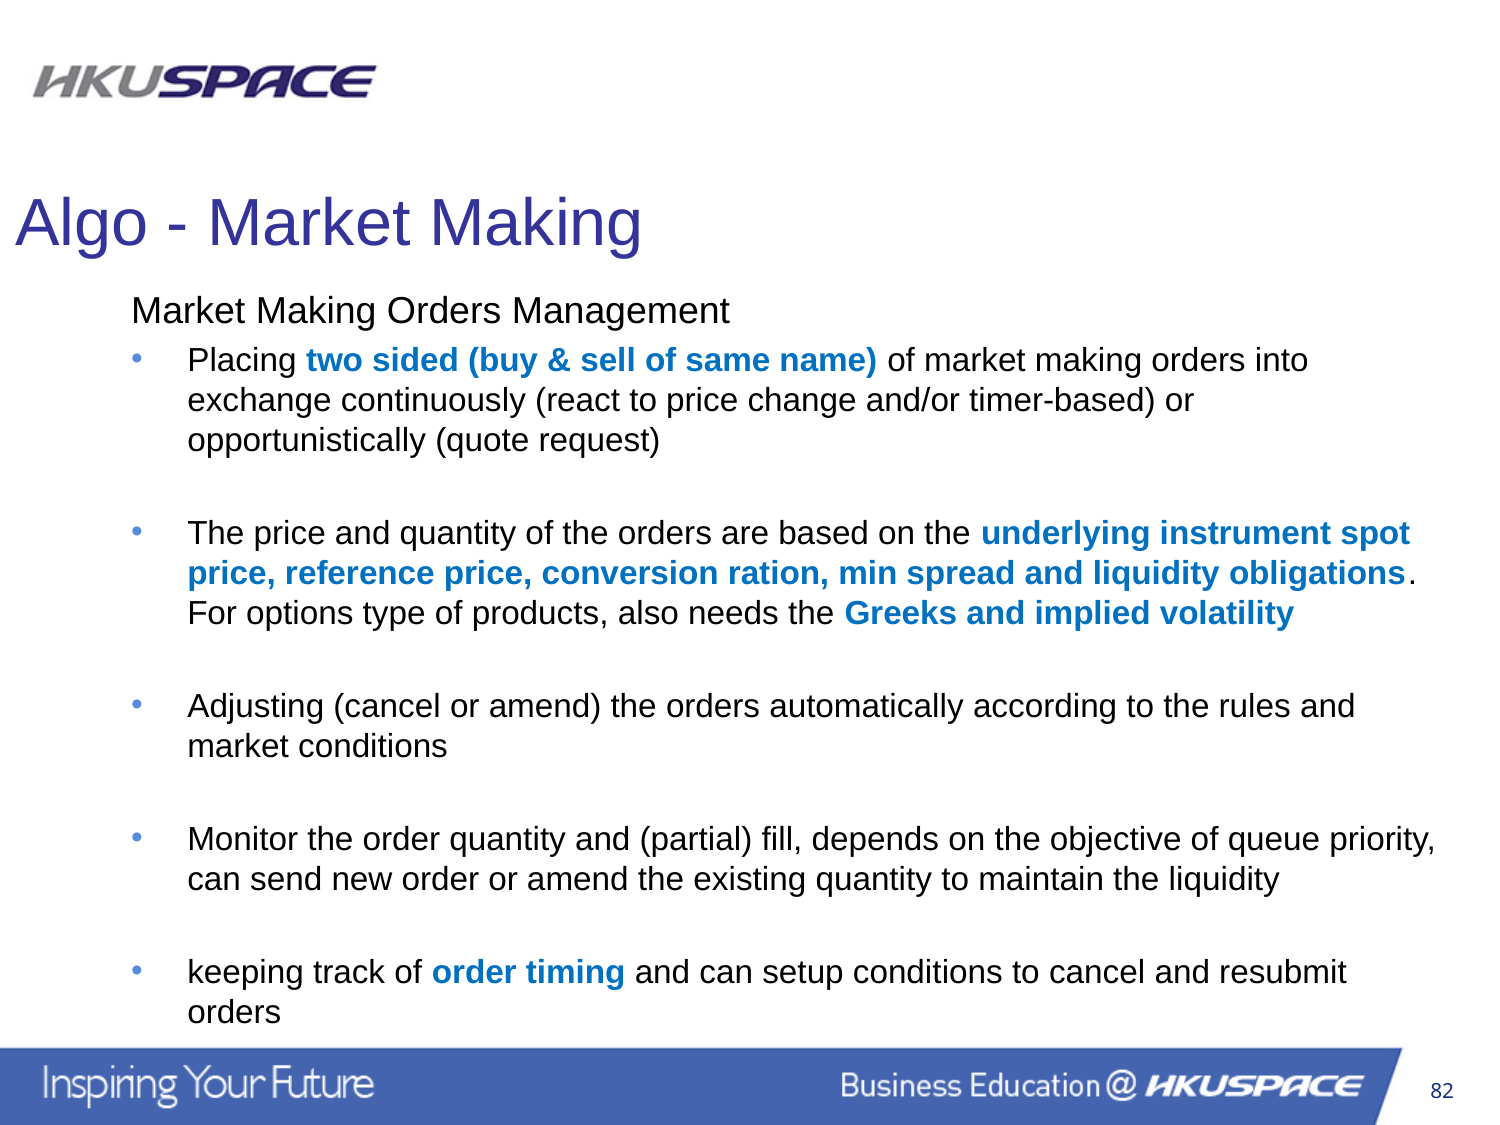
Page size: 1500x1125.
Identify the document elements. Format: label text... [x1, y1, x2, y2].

picture [0, 0, 1500, 1125]
text_box Market Making Orders Management Placing two sided (buy & sell of same name) of market making orders into exchange continuously (react to price change and/or timer-based) or opportunistically (quote request) The price and quantity of the orders are based on the underlying instrument spot price, reference price, conversion ration, min spread and liquidity obligations. For options type of products, also needs the Greeks and implied volatility Adjusting (cancel or amend) the orders automatically according to the rules and market conditions Monitor the order quantity and (partial) fill, depends on the objective of queue priority, can send new order or amend the existing quantity to maintain the liquidity keeping track of order timing and can setup conditions to cancel and resubmit orders [41, 278, 1459, 1047]
slide_number 82 [1415, 1070, 1499, 1125]
title Algo - Market Making [0, 101, 1325, 266]
